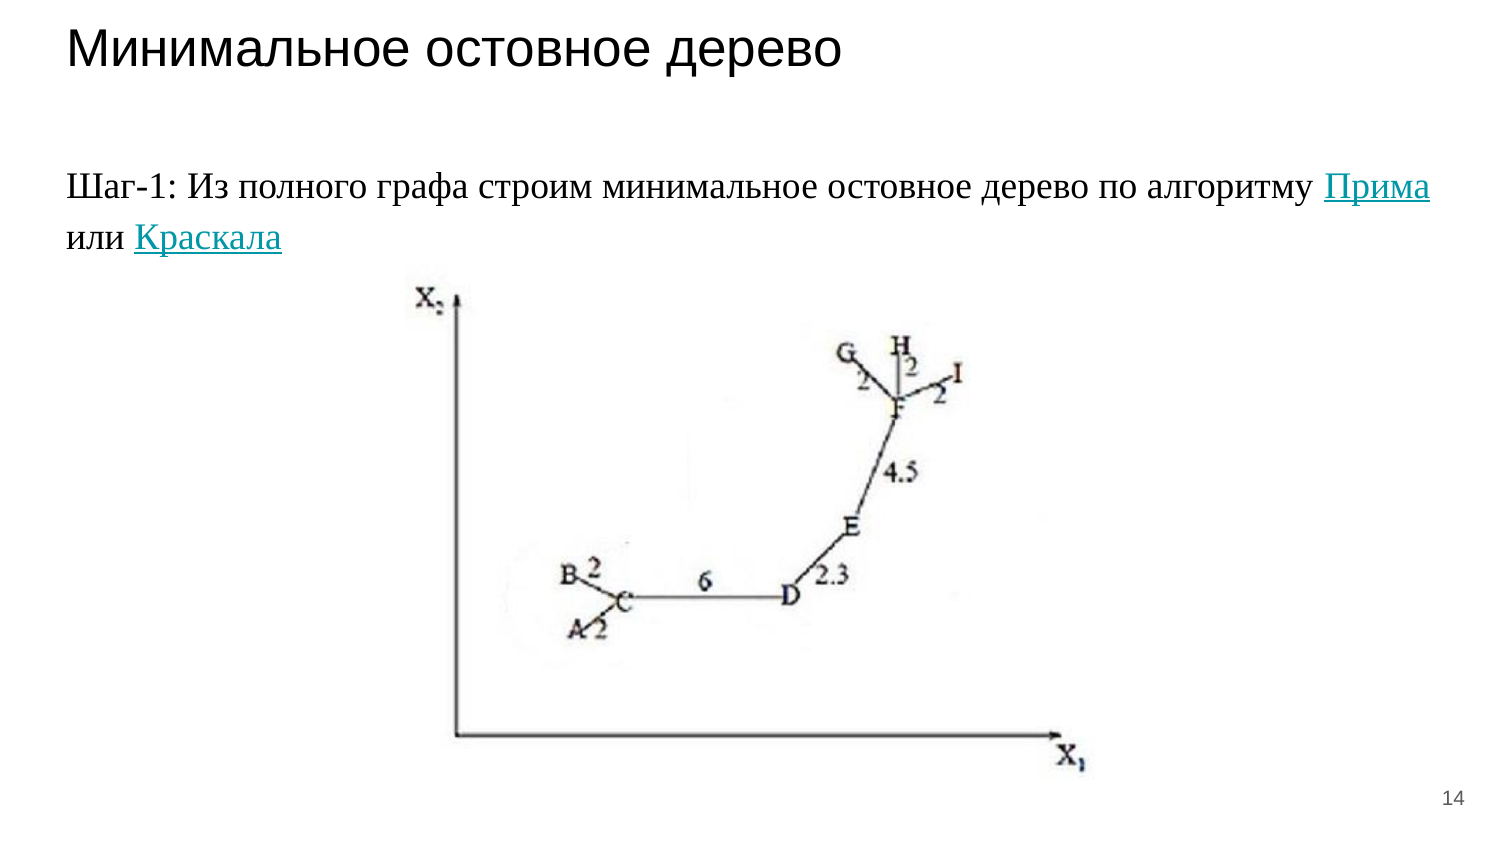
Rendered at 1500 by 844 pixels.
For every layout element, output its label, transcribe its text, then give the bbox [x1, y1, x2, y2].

title Минимальное остовное дерево [51, 0, 1449, 92]
slide_number ‹#› [1389, 764, 1480, 830]
picture [405, 264, 1095, 780]
list Шаг-1: Из полного графа строим минимальное остовное дерево по алгоритму Прима или Краскала [51, 139, 1449, 700]
